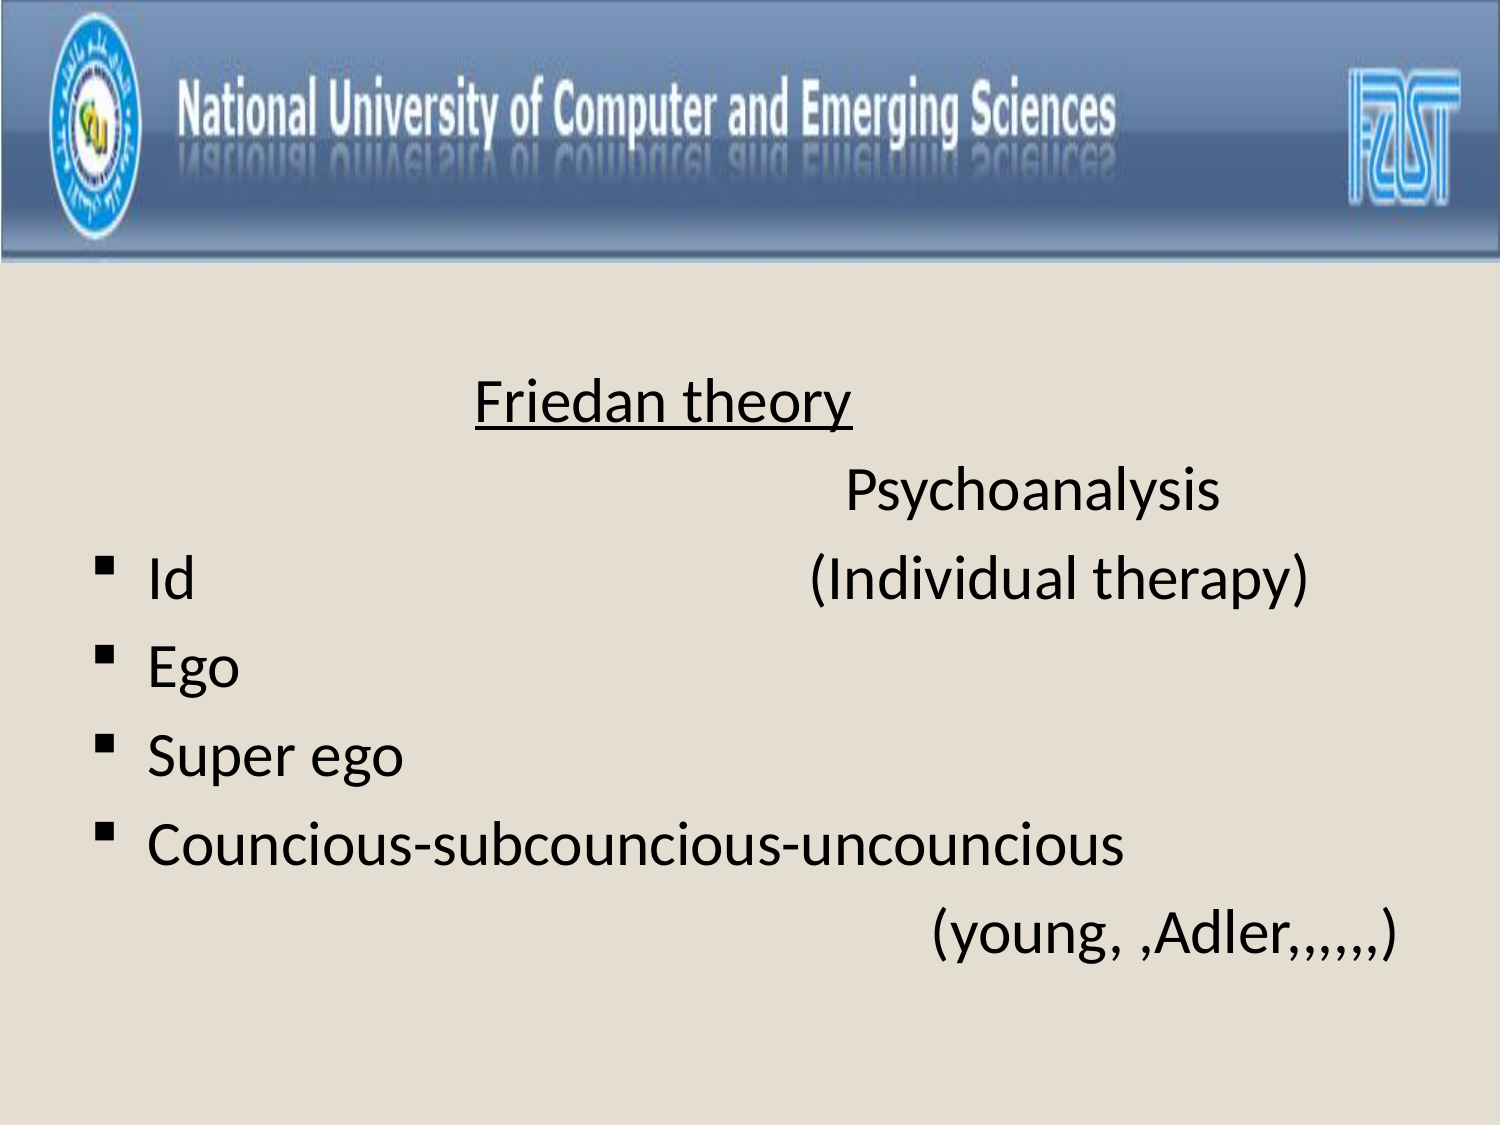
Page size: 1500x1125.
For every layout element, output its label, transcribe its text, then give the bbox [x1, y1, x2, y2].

list Friedan theory Psychoanalysis Id (Individual therapy) Ego Super ego Councious-subcouncious-uncouncious (young, ,Adler,,,,,,) [75, 272, 1425, 1005]
picture [0, 0, 1500, 263]
